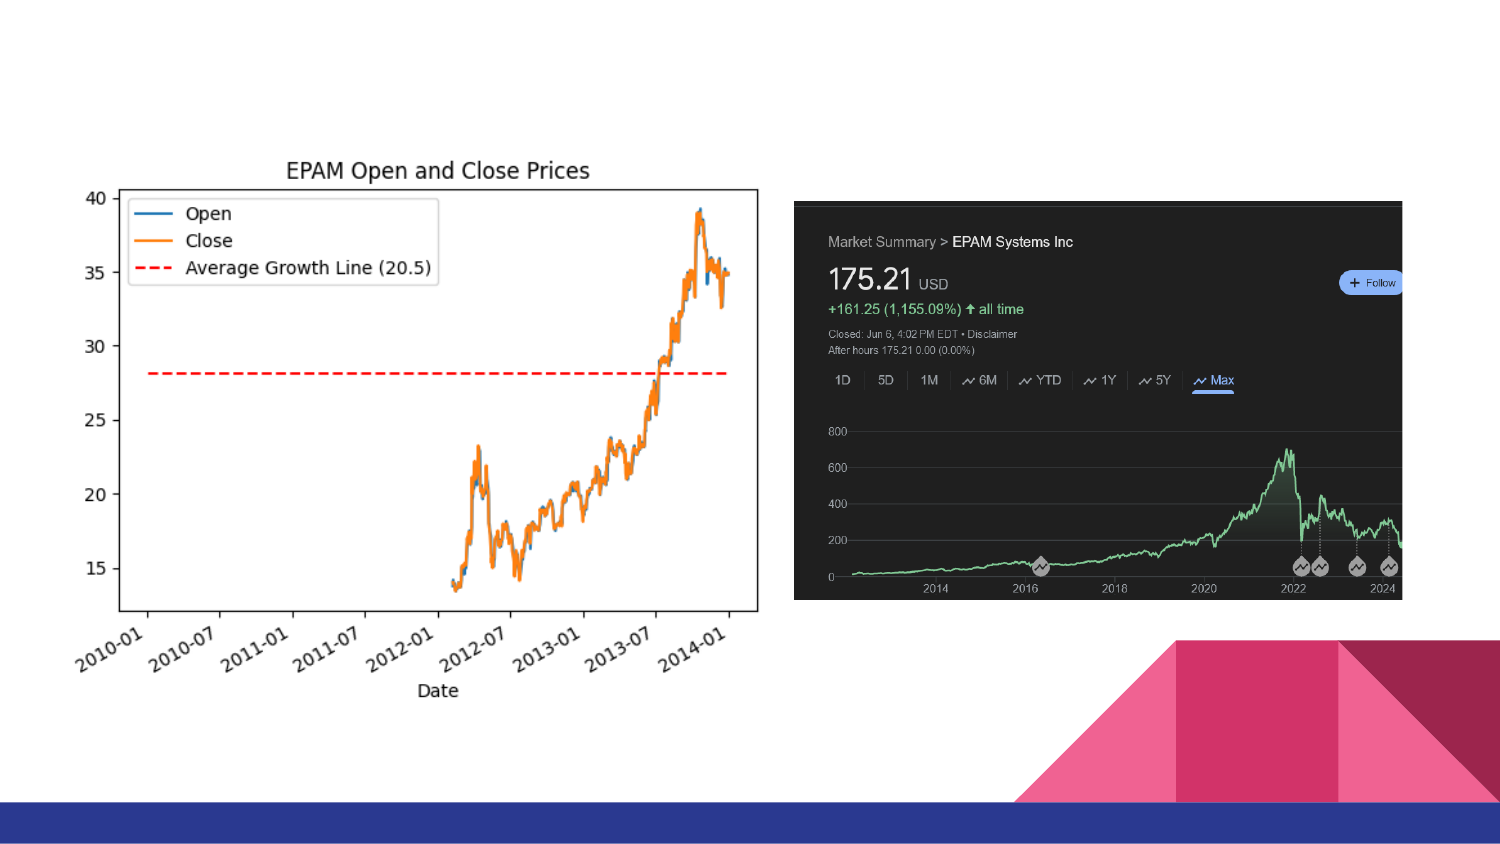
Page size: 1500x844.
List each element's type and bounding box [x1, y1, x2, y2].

picture [61, 148, 771, 714]
picture [777, 201, 1403, 601]
